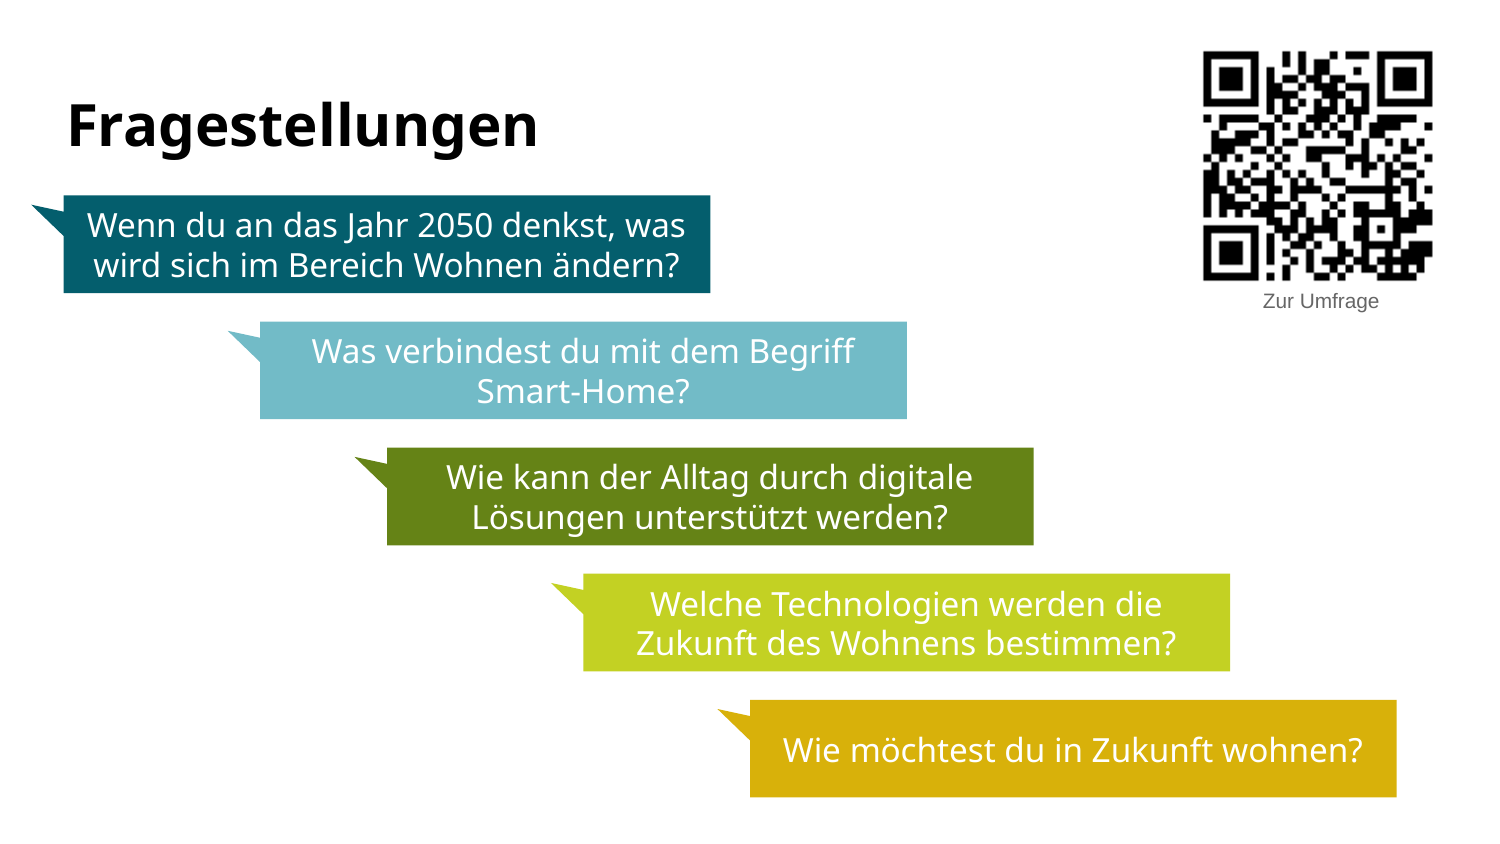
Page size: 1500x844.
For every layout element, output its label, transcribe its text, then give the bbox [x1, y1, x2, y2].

text_box Was verbindest du mit dem Begriff Smart-Home? [225, 319, 909, 422]
text_box Wie möchtest du in Zukunft wohnen? [715, 697, 1399, 800]
text_box Welche Technologien werden die Zukunft des Wohnens bestimmen? [549, 571, 1233, 674]
picture [1194, 34, 1450, 294]
text_box Wie kann der Alltag durch digitale Lösungen unterstützt werden? [352, 445, 1036, 548]
text_box Wenn du an das Jahr 2050 denkst, was wird sich im Bereich Wohnen ändern? [29, 193, 713, 296]
title Fragestellungen [51, 72, 1189, 167]
text_box Zur Umfrage [1248, 280, 1480, 320]
